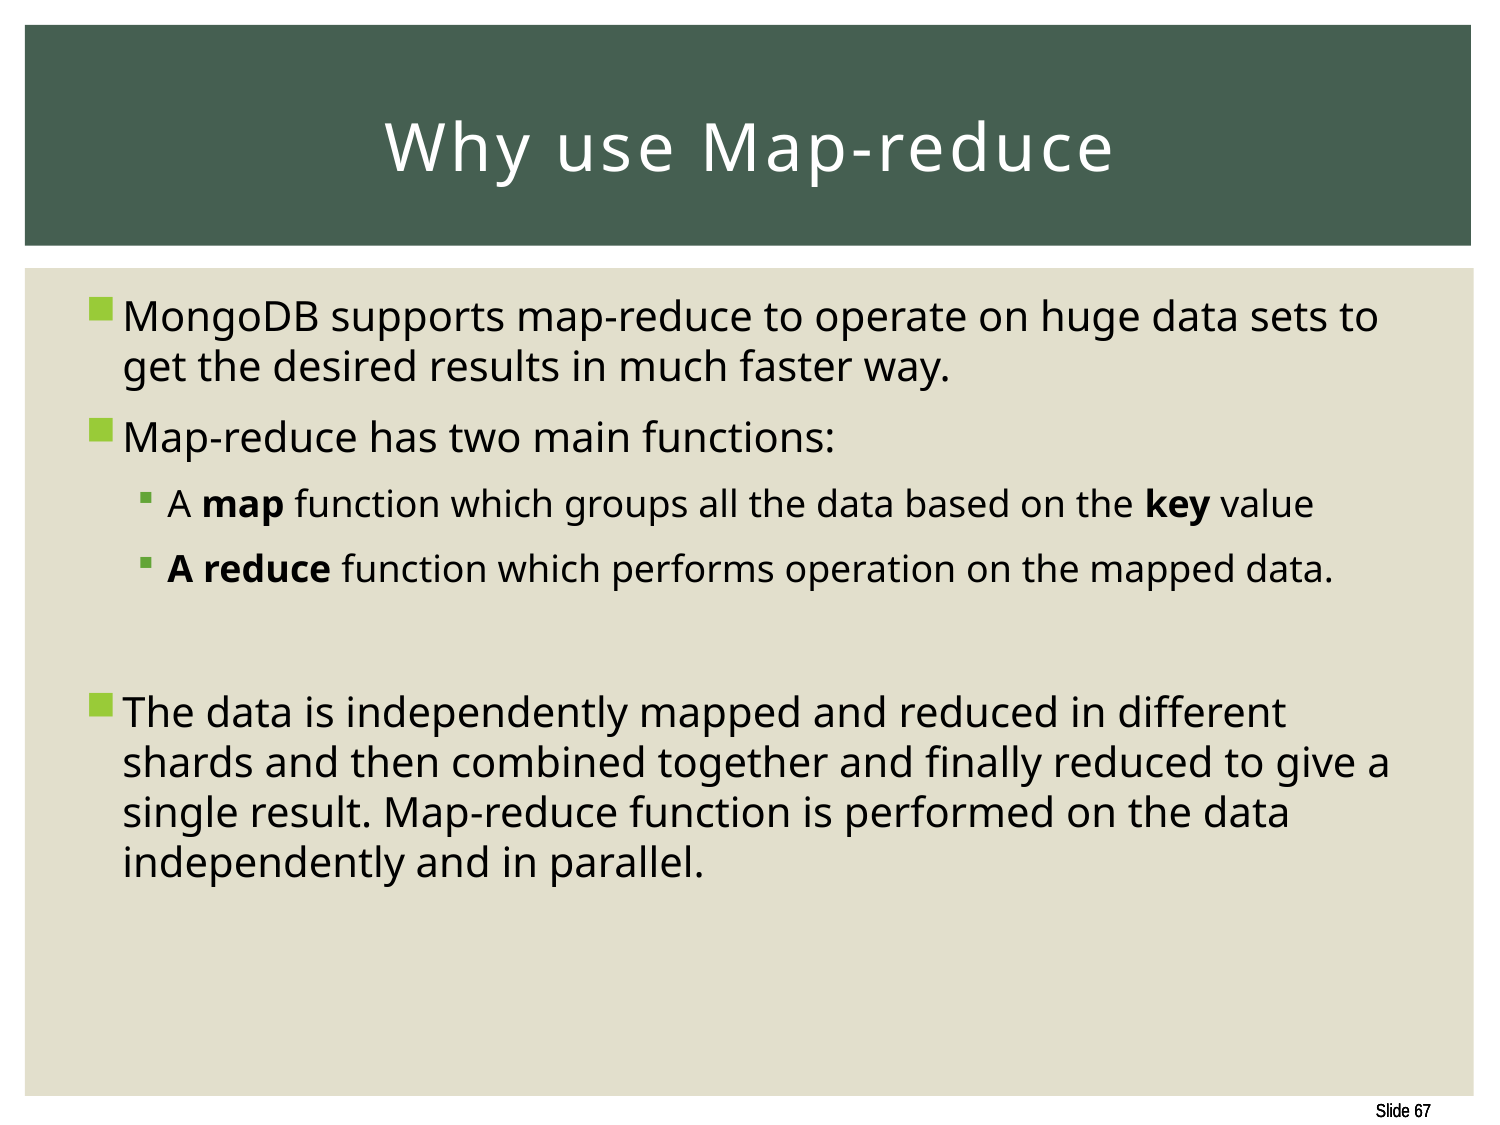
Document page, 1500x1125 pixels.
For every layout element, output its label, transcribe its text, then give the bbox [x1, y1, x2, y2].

list MongoDB supports map-reduce to operate on huge data sets to get the desired results in much faster way. Map-reduce has two main functions: A map function which groups all the data based on the key value A reduce function which performs operation on the mapped data. The data is independently mapped and reduced in different shards and then combined together and finally reduced to give a single result. Map-reduce function is performed on the data independently and in parallel. [62, 281, 1442, 1005]
title Why use Map-reduce [62, 58, 1438, 232]
